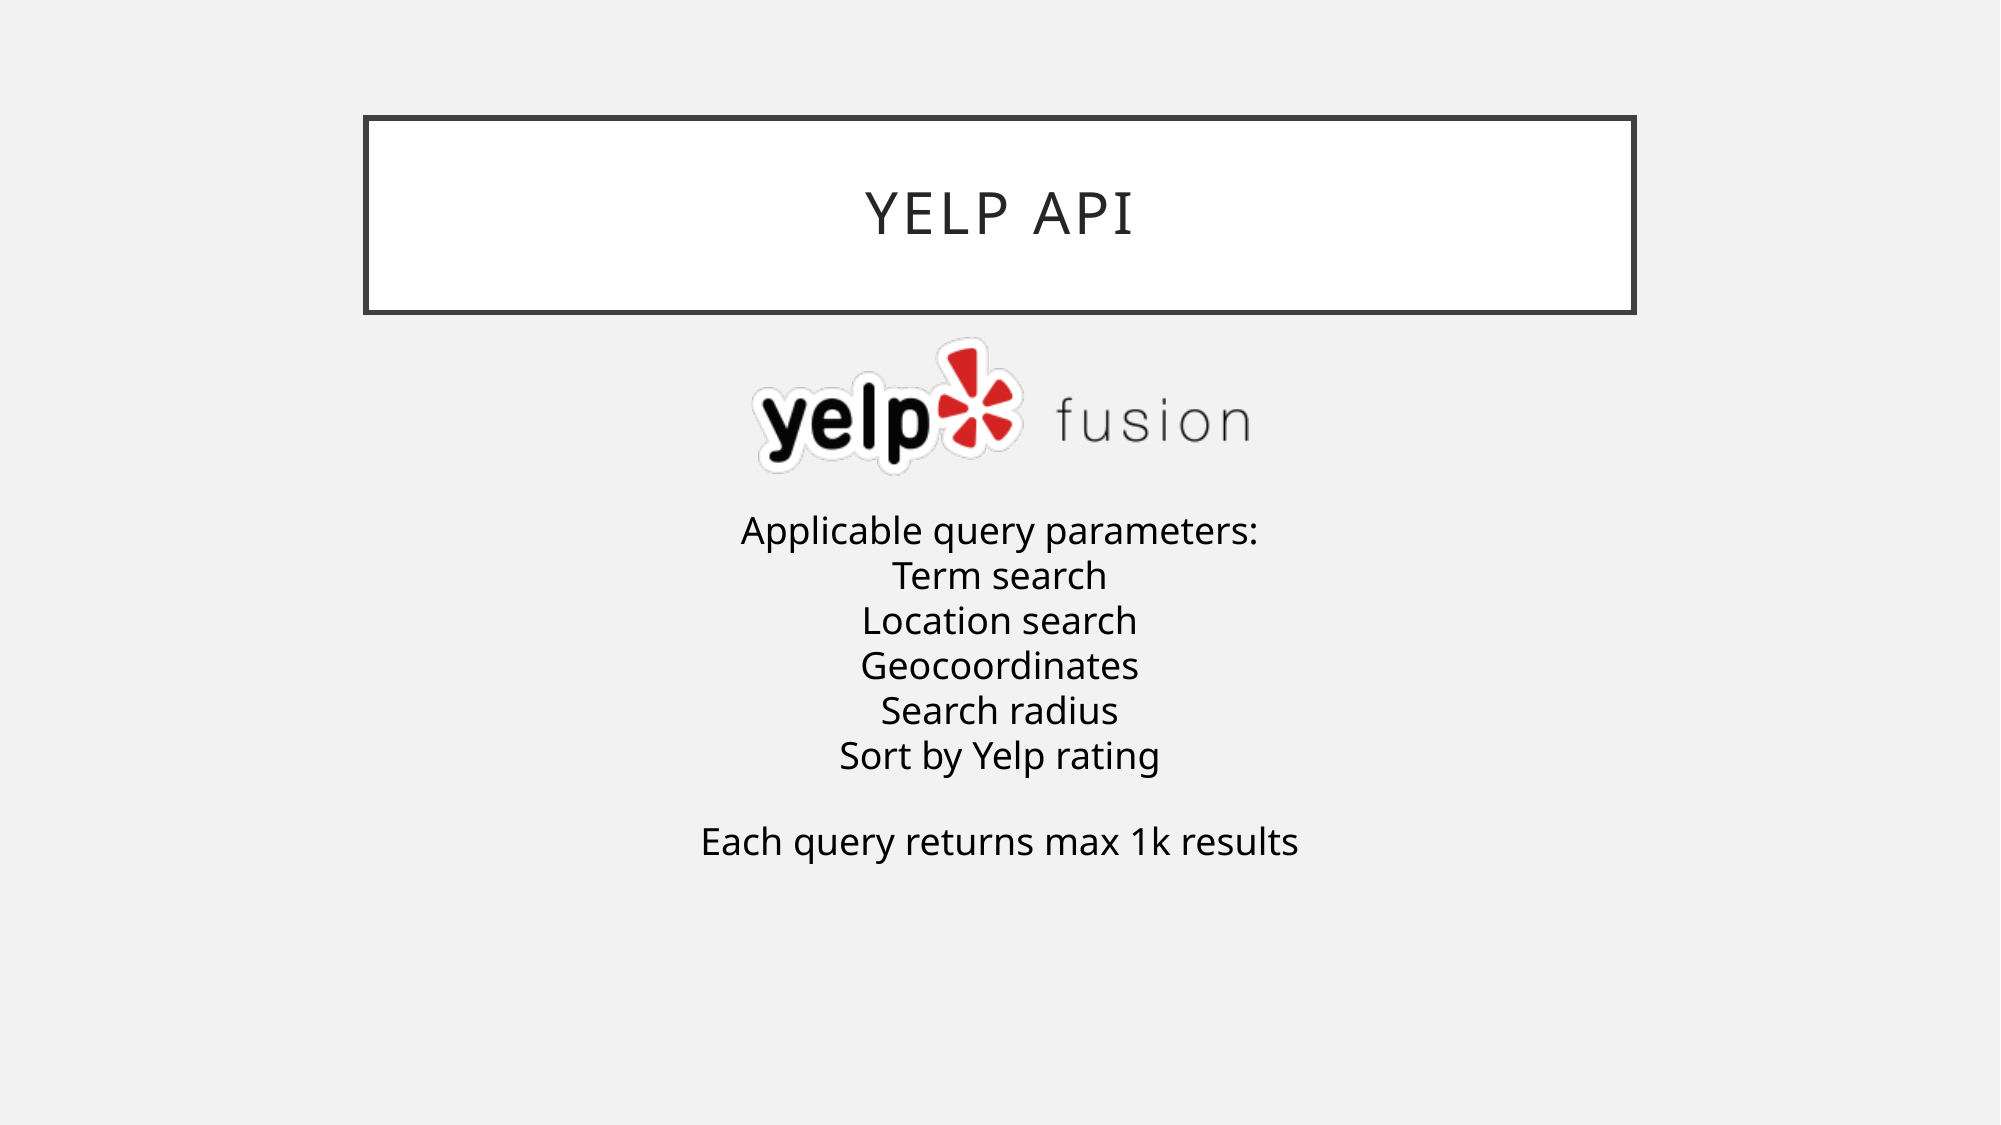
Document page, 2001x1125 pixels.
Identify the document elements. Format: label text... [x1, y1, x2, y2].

text_box Applicable query parameters: Term search Location search Geocoordinates Search radius Sort by Yelp rating [396, 499, 1604, 785]
text_box Each query returns max 1k results [396, 810, 1604, 871]
picture [751, 336, 1249, 477]
title Yelp api [363, 115, 1637, 315]
